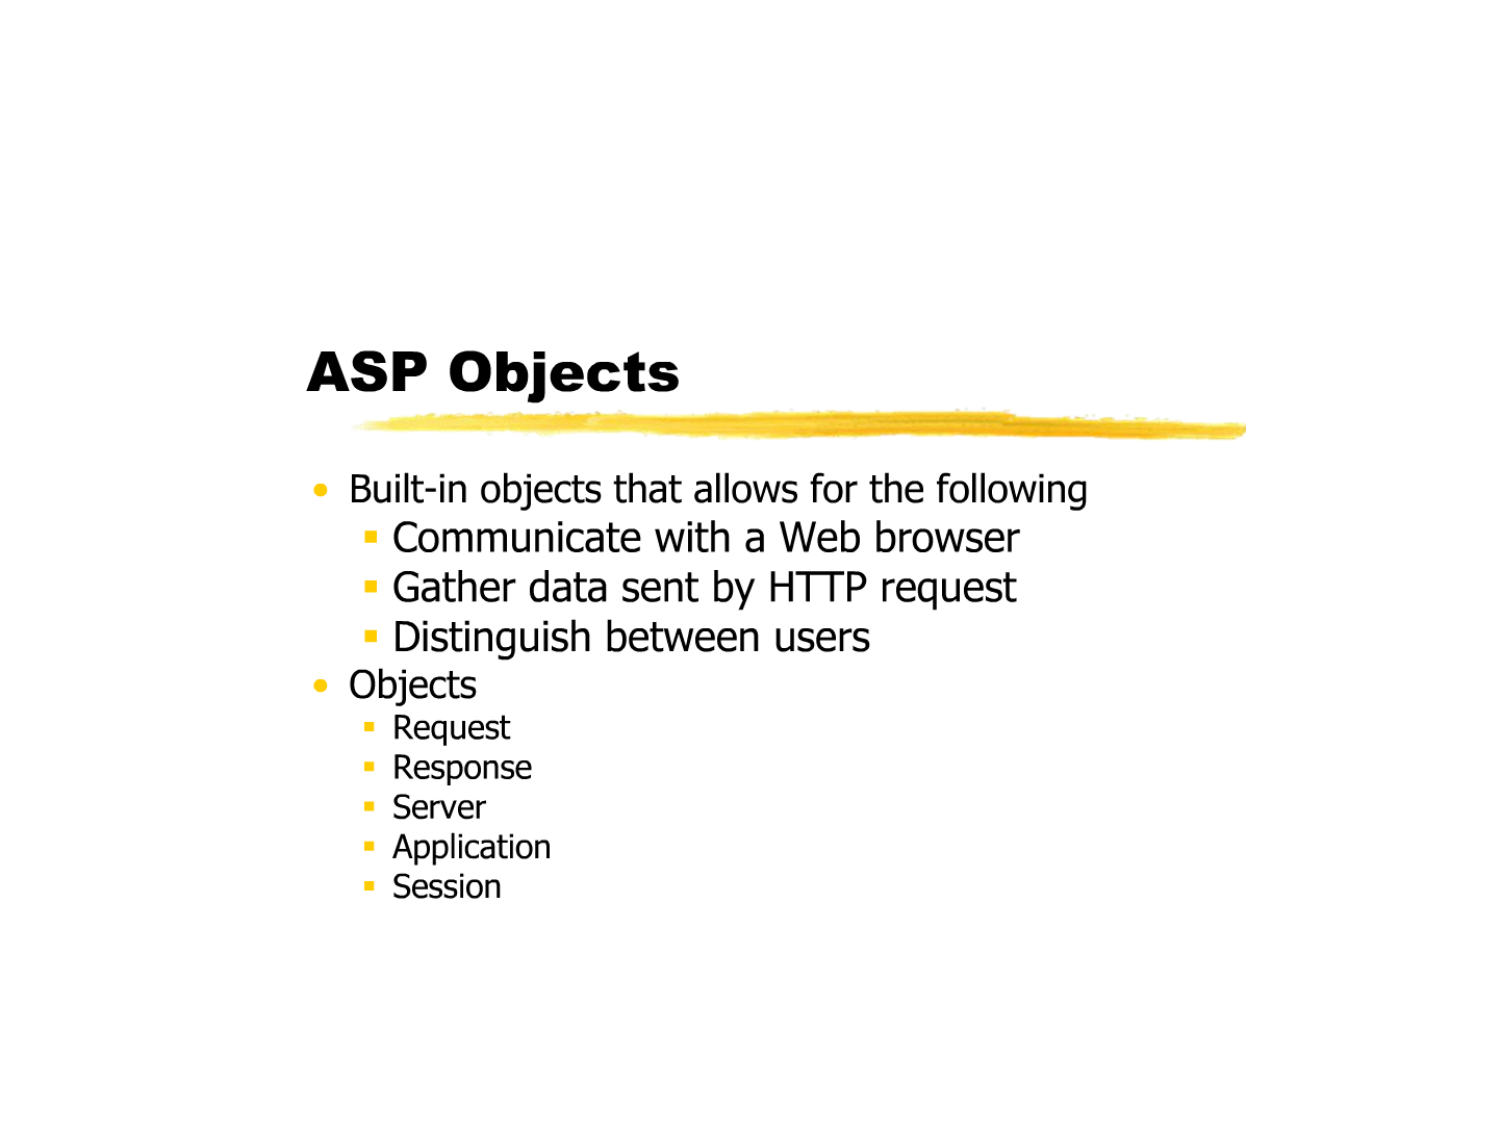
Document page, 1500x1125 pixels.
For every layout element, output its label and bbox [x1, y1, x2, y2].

list [254, 262, 1246, 1006]
